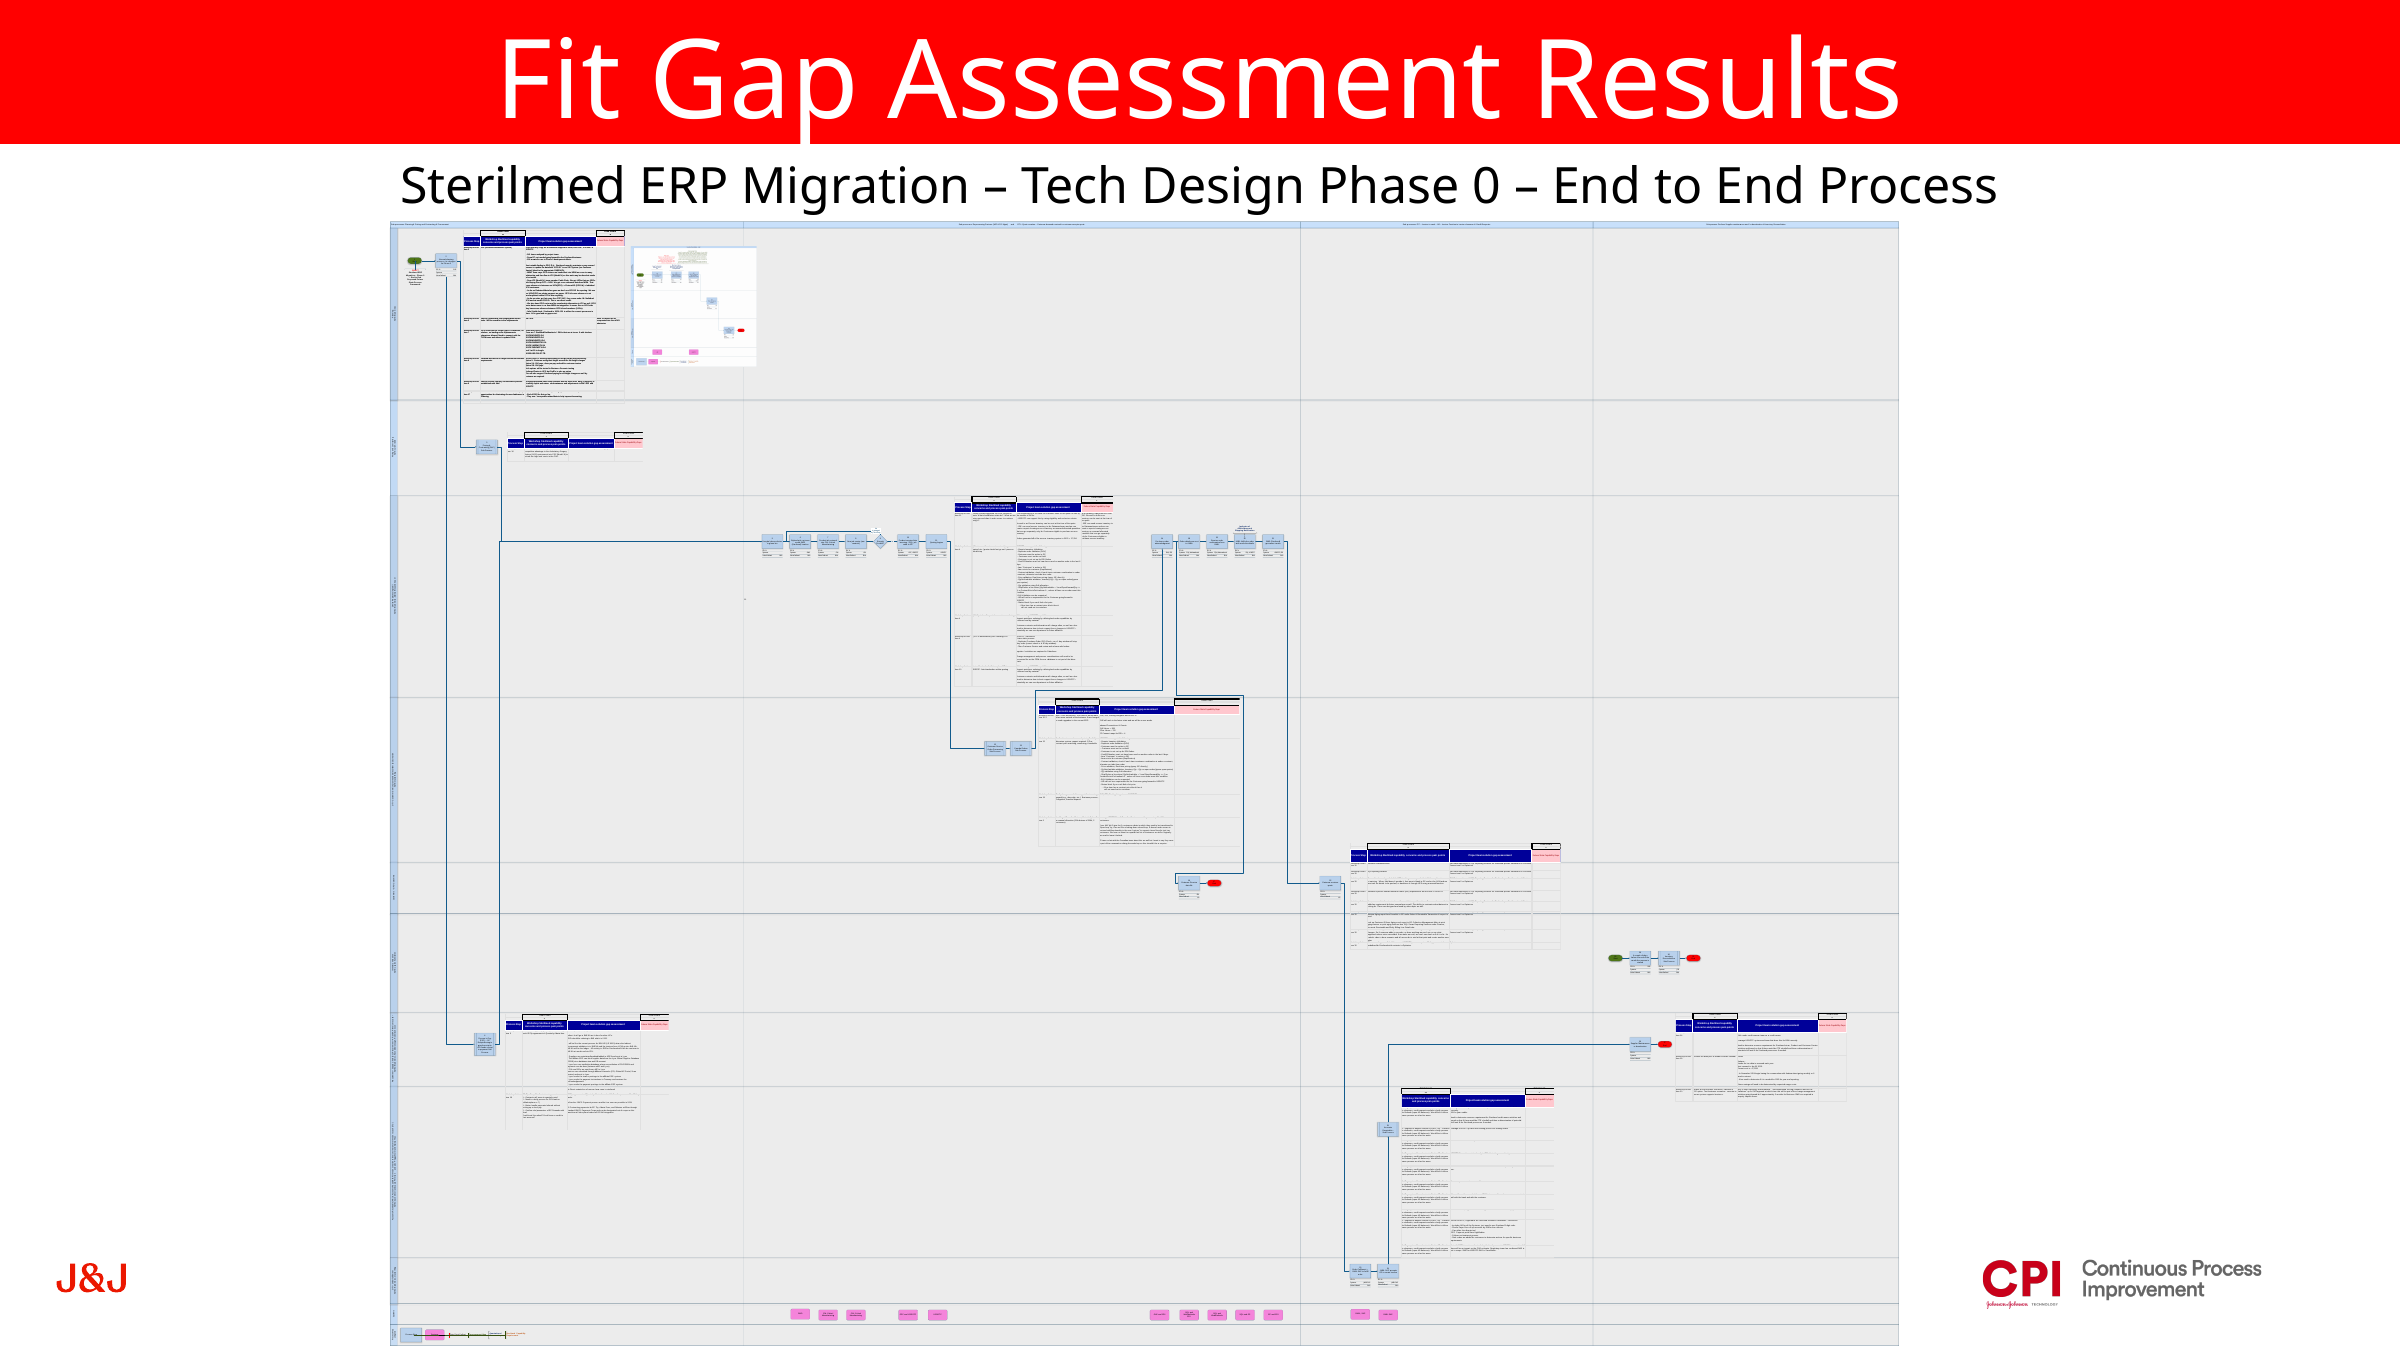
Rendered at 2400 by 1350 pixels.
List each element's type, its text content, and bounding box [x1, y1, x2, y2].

picture [1980, 1255, 2264, 1312]
text_box Sterilmed ERP Migration – Tech Design Phase 0 – End to End Process [0, 145, 2400, 222]
picture [389, 221, 1900, 1346]
text_box Fit Gap Assessment Results [0, 0, 2400, 144]
